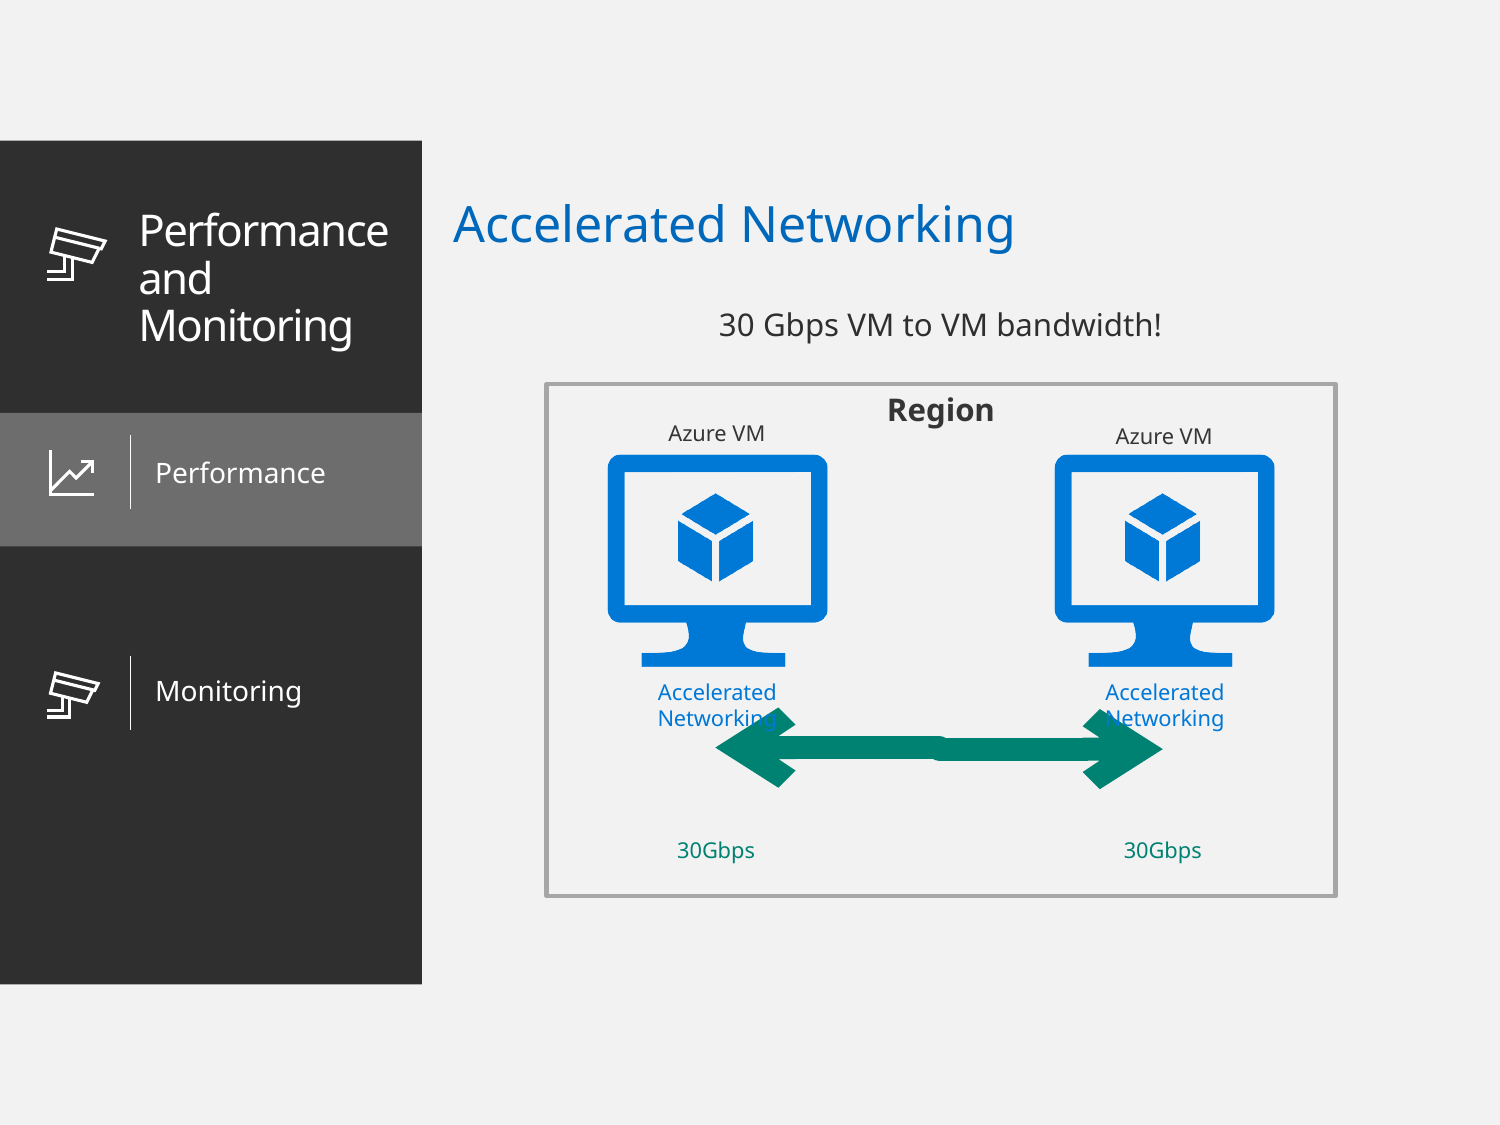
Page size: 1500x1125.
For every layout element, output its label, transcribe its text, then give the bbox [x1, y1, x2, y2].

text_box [546, 372, 1336, 897]
text_box [47, 229, 106, 280]
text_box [130, 655, 373, 730]
text_box [0, 547, 423, 985]
text_box [50, 450, 95, 495]
text_box 30 Gbps VM to VM bandwidth! [602, 295, 1280, 361]
text_box [0, 412, 423, 547]
text_box Performance and Monitoring [120, 197, 428, 284]
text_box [130, 434, 380, 510]
text_box Accelerated Networking [442, 194, 1293, 295]
text_box [47, 672, 99, 718]
text_box [0, 140, 423, 412]
